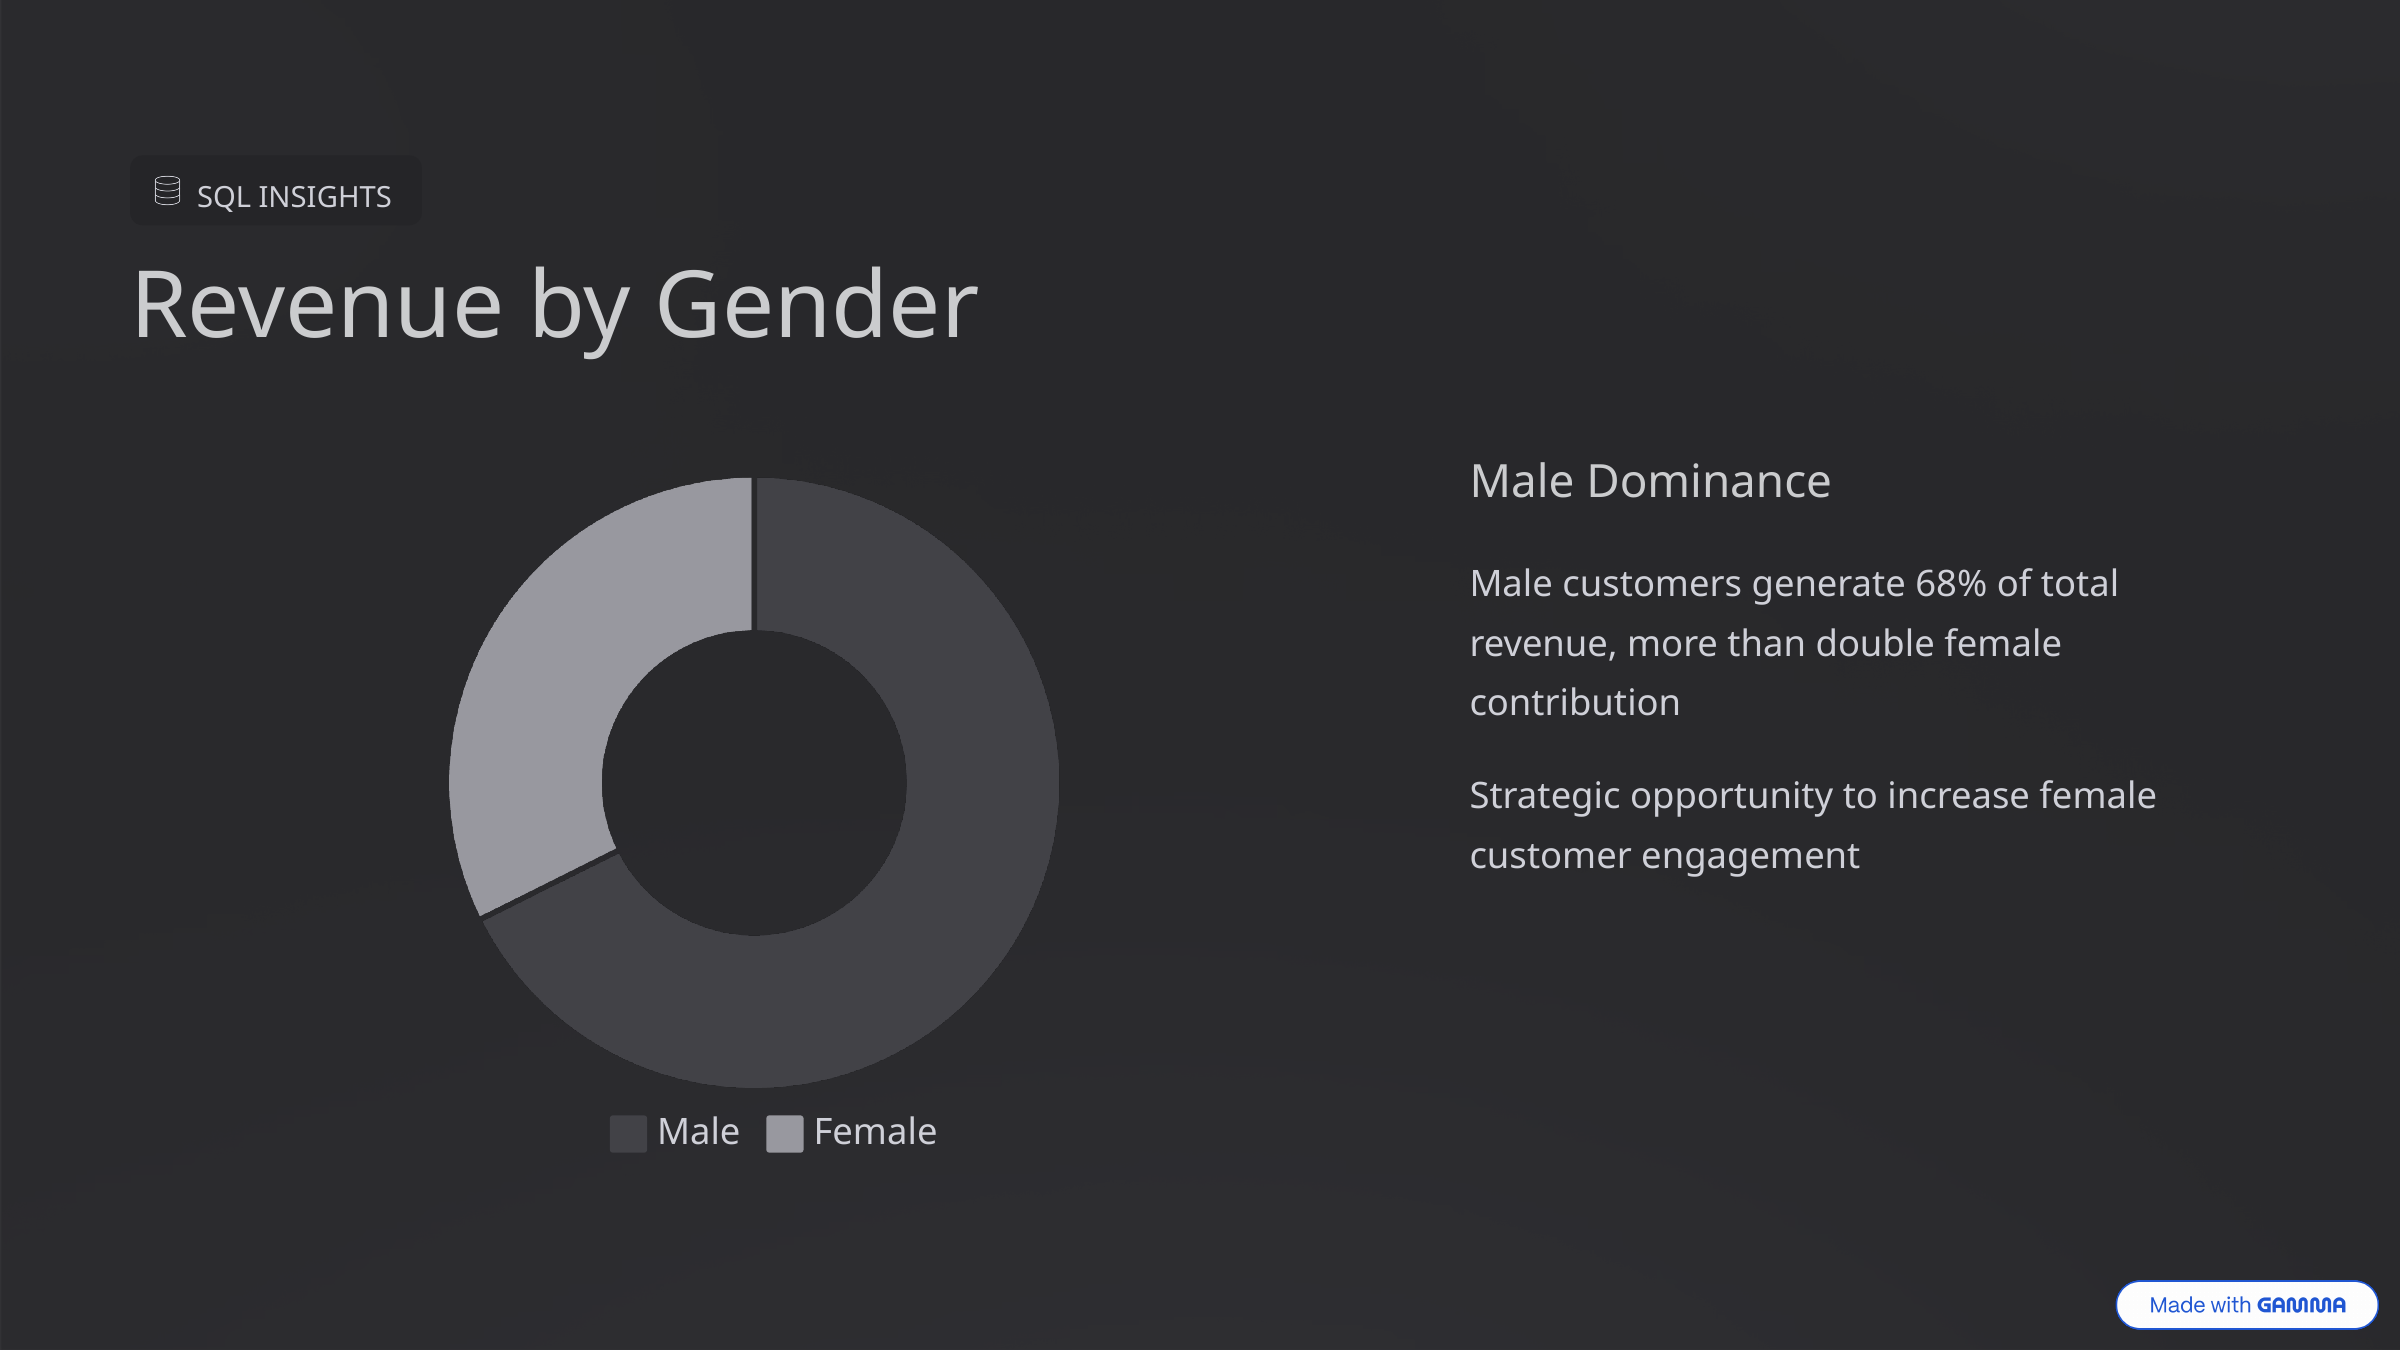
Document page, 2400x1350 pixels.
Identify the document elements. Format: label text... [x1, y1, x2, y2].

text_box SQL INSIGHTS [197, 166, 400, 215]
text_box [766, 1115, 804, 1153]
text_box Male Dominance [1469, 449, 1935, 508]
text_box Strategic opportunity to increase female customer engagement [1469, 756, 2271, 876]
text_box Revenue by Gender [130, 240, 1061, 357]
text_box [609, 1115, 648, 1153]
picture [2106, 1271, 2389, 1339]
text_box Male [657, 1115, 742, 1153]
text_box Female [813, 1115, 941, 1153]
picture [130, 454, 1378, 1111]
text_box [130, 155, 422, 226]
picture [152, 175, 183, 206]
text_box Male customers generate 68% of total revenue, more than double female contribution [1469, 544, 2271, 724]
